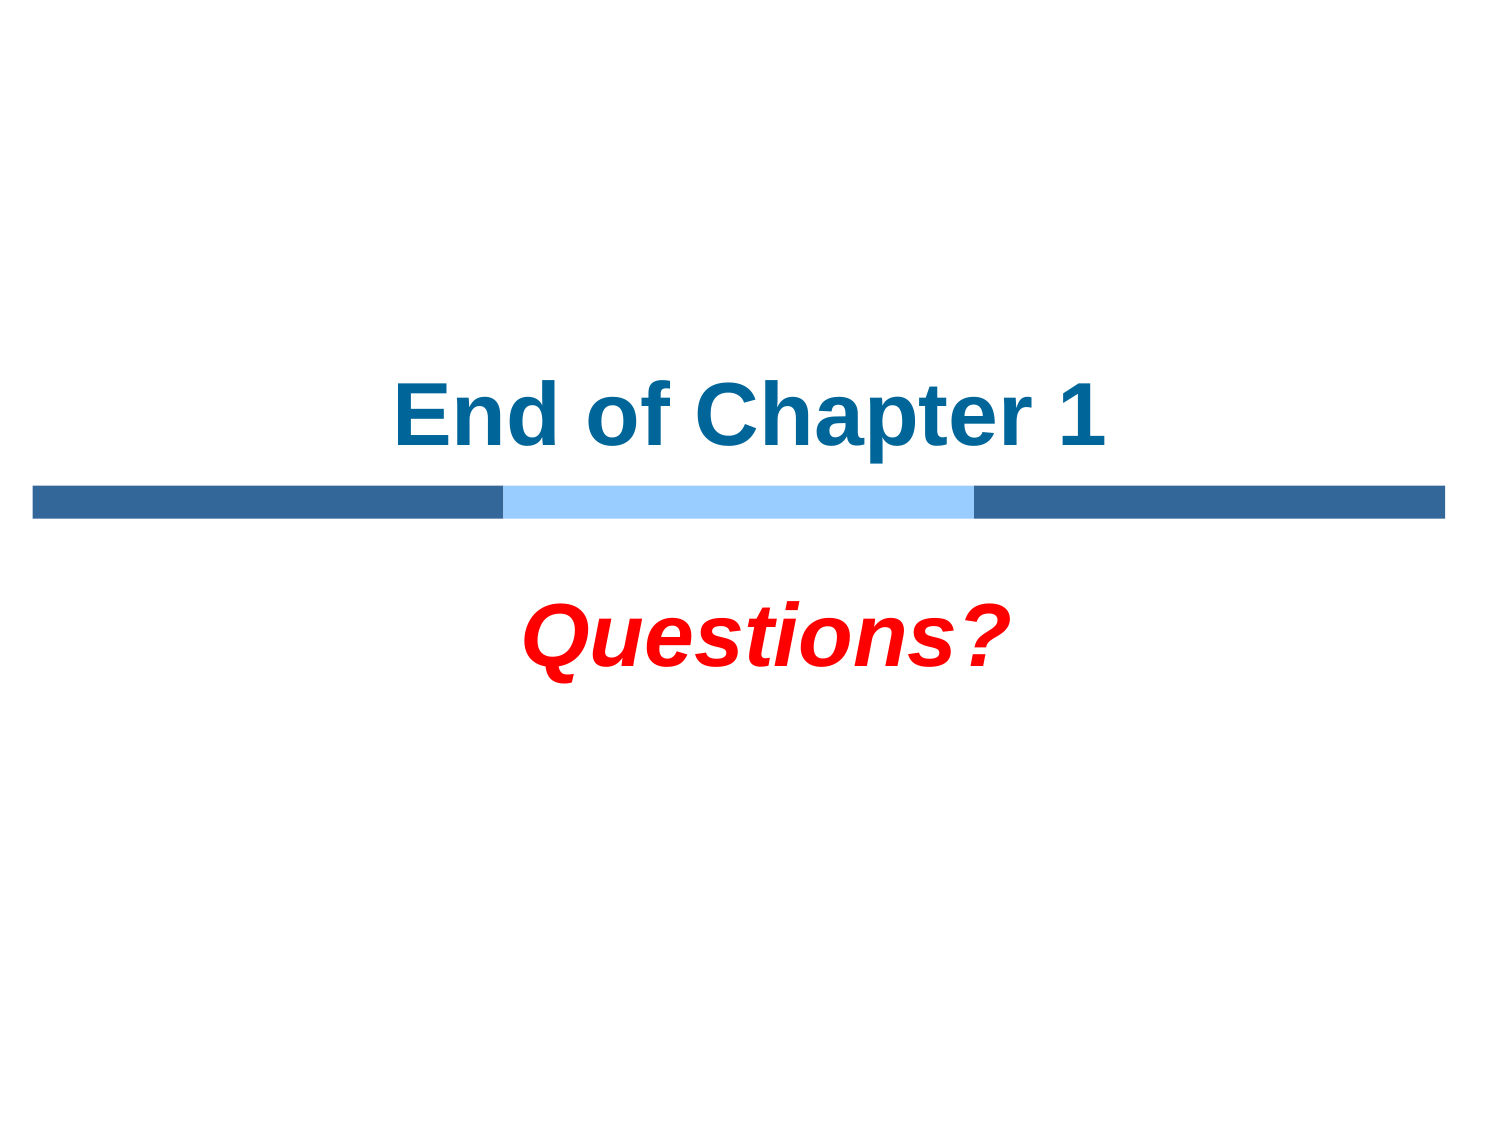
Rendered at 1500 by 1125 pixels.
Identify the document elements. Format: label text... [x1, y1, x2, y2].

title End of Chapter 1 [112, 112, 1388, 471]
text_box Questions? [129, 333, 1405, 692]
